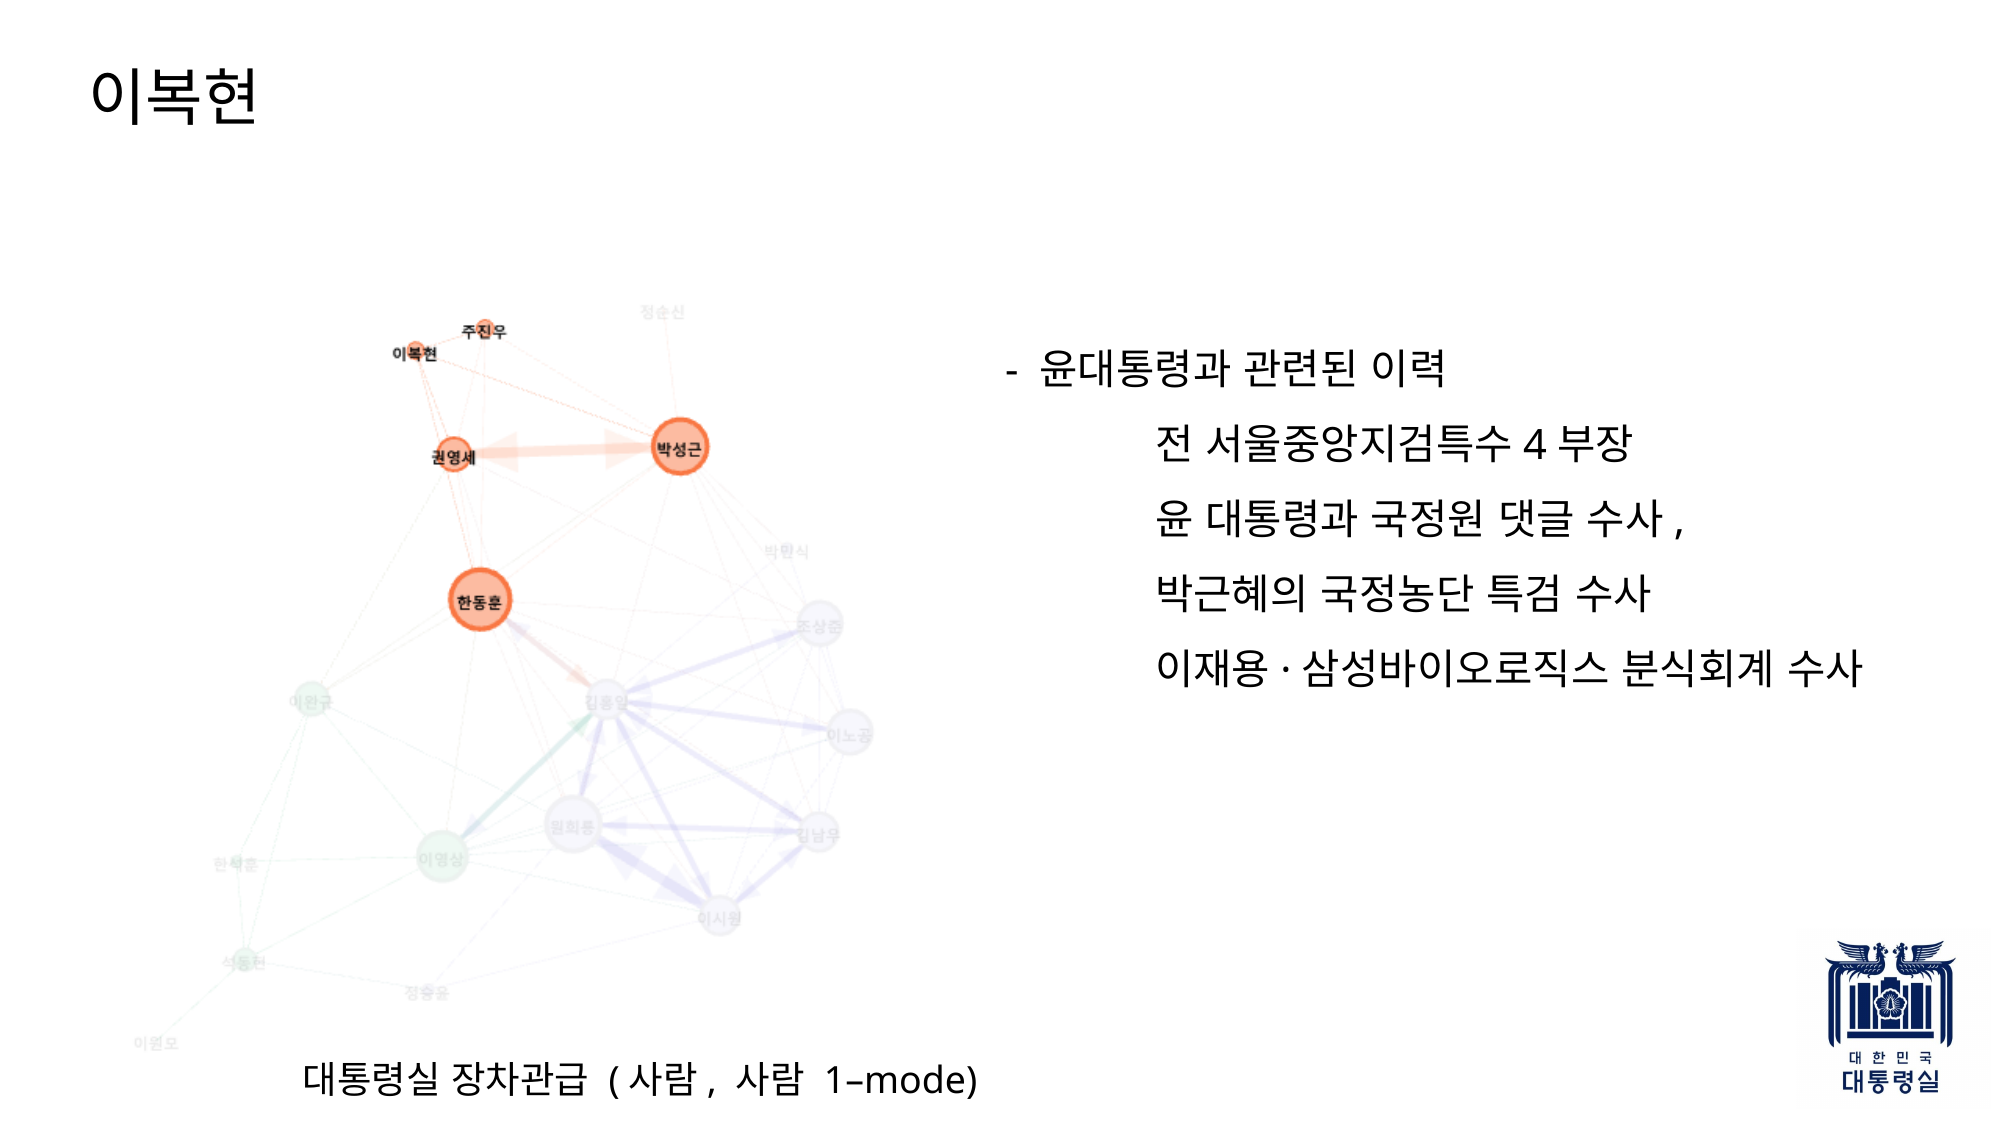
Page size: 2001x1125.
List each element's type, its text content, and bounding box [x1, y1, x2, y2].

text_box 대통령실 장차관급 (사람, 사람 1–mode) [969, 1048, 1288, 1109]
picture [1795, 928, 1991, 1110]
picture [95, 184, 969, 1125]
text_box 이복현 [73, 50, 276, 141]
text_box - 윤대통령과 관련된 이력 전 서울중앙지검특수4부장 윤 대통령과 국정원 댓글 수사, 박근혜의 국정농단 특검 수사 이재용·삼성바이오로직스 분식회계 수사 [990, 335, 1991, 951]
